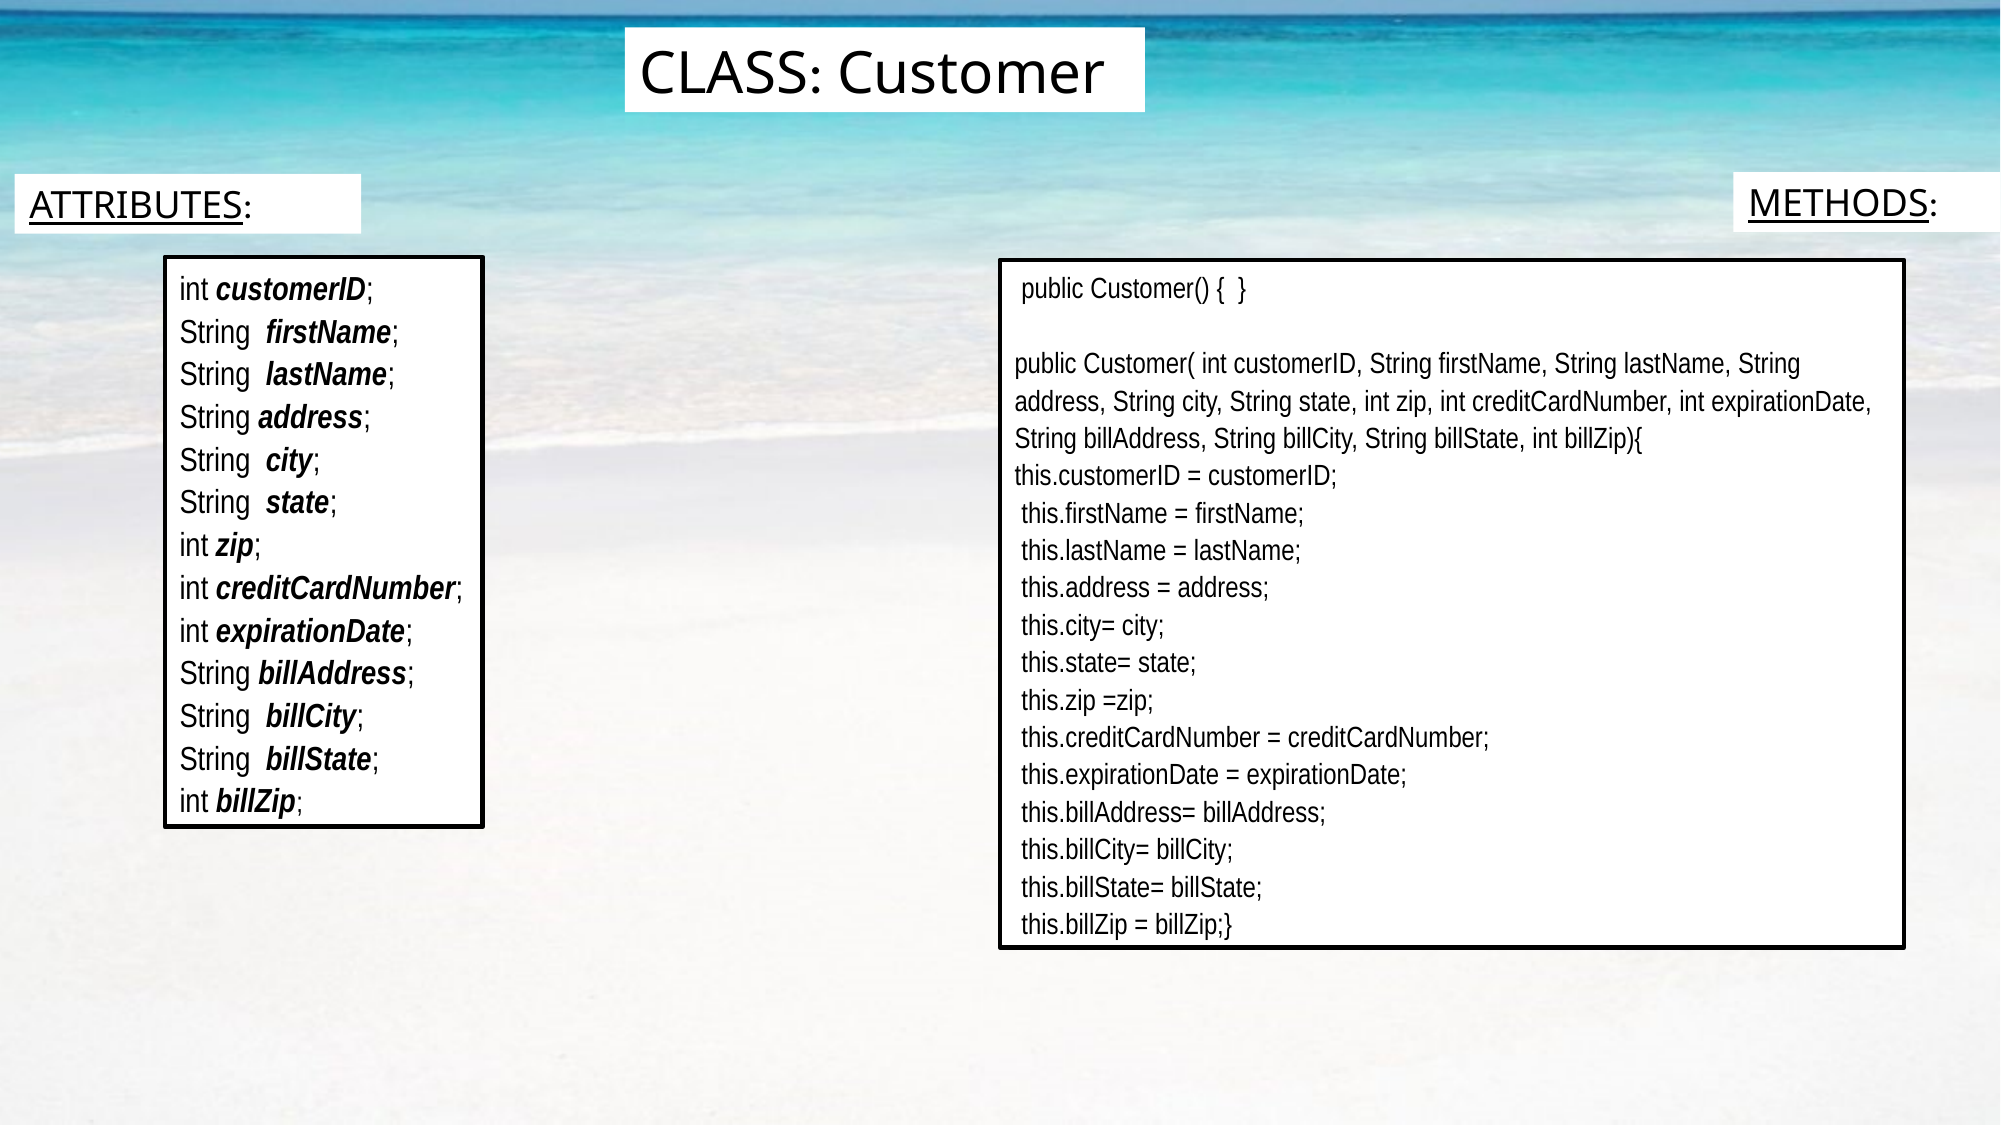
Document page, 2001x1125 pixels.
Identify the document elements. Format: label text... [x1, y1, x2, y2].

picture [0, 0, 2001, 1125]
text_box public Customer() { } public Customer( int customerID, String firstName, String lastName, String address, String city, String state, int zip, int creditCardNumber, int expirationDate, String billAddress, String billCity, String billState, int billZip){ this.customerID = customerID; this.firstName = firstName; this.lastName = lastName; this.address = address; this.city= city; this.state= state; this.zip =zip; this.creditCardNumber = creditCardNumber; this.expirationDate = expirationDate; this.billAddress= billAddress; this.billCity= billCity; this.billState= billState; this.billZip = billZip;} [999, 259, 1904, 948]
text_box int customerID; String firstName; String lastName; String address; String city; String state; int zip; int creditCardNumber; int expirationDate; String billAddress; String billCity; String billState; int billZip; [164, 256, 483, 827]
text_box METHODS: [1733, 172, 2000, 232]
text_box CLASS: Customer [624, 27, 1145, 113]
text_box ATTRIBUTES: [14, 173, 362, 234]
picture [742, 23, 759, 27]
